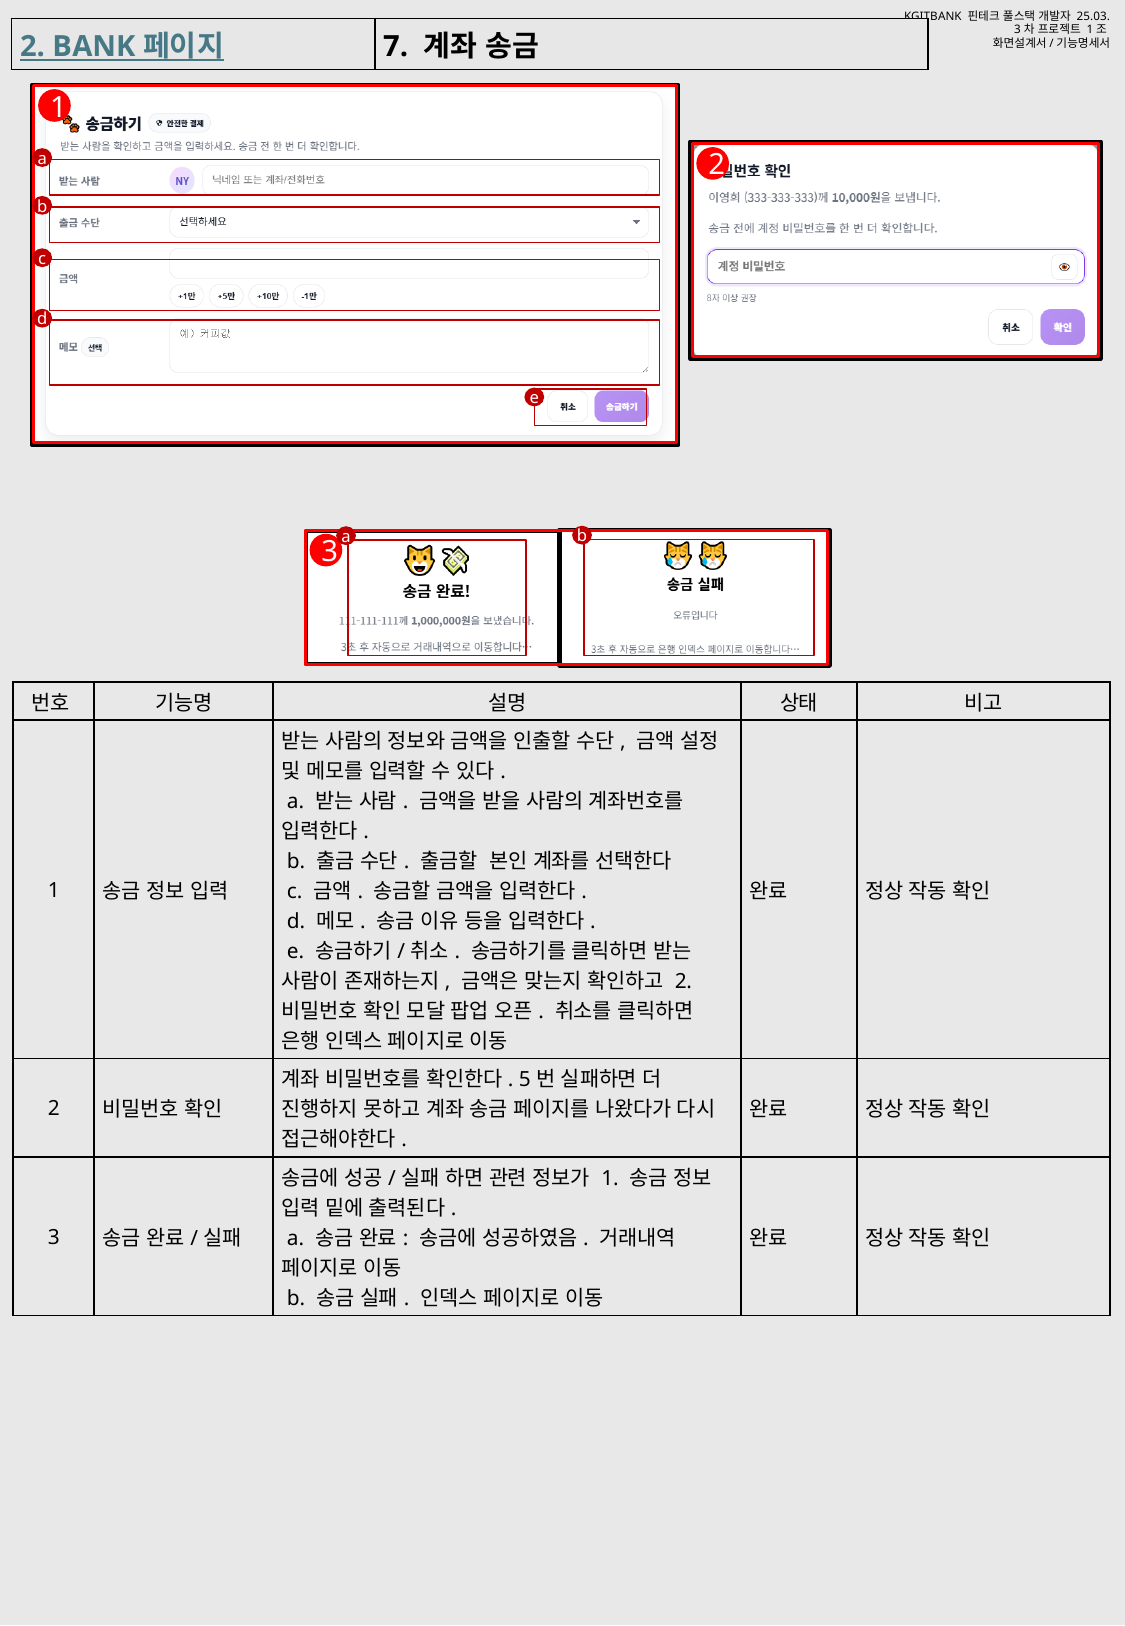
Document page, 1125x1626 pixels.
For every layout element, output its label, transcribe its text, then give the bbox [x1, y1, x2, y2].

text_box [33, 249, 660, 309]
table_cell 비밀번호 확인 [95, 1059, 272, 1156]
table_cell 2 [14, 1059, 93, 1156]
table_header 번호 [14, 683, 93, 719]
table_header 설명 [274, 683, 740, 719]
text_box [33, 149, 660, 196]
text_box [573, 526, 815, 657]
table_cell 송금 완료/실패 [95, 1158, 272, 1315]
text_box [691, 143, 1100, 357]
table_header 상태 [742, 683, 856, 719]
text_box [525, 388, 648, 427]
table_cell 받는 사람의 정보와 금액을 인출할 수단, 금액 설정 및 메모를 입력할 수 있다. a. 받는 사람. 금액을 받을 사람의 계좌번호를 입력한다. b. 출금 수단. 출금할 본인 계좌를 선택한다 c. 금액. 송금할 금액을 입력한다. d. 메모. 송금 이유 등을 입력한다. e. 송금하기/취소. 송금하기를 클릭하면 받는 사람이 존재하는지, 금액은 맞는지 확인하고 2. 비밀번호 확인 모달 팝업 오픈. 취소를 클릭하면 은행 인덱스 페이지로 이동 [274, 721, 740, 1058]
table_header 7. 계좌 송금 [376, 19, 927, 69]
table_cell 정상 작동 확인 [858, 1158, 1109, 1315]
table_cell 정상 작동 확인 [858, 721, 1109, 1058]
table_cell 계좌 비밀번호를 확인한다. 5번 실패하면 더 진행하지 못하고 계좌 송금 페이지를 나왔다가 다시 접근해야한다. [274, 1059, 740, 1156]
table_cell 송금에 성공/실패 하면 관련 정보가 1. 송금 정보 입력 밑에 출력된다. a. 송금 완료: 송금에 성공하였음. 거래내역 페이지로 이동 b. 송금 실패. 인덱스 페이지로 이동 [274, 1158, 740, 1315]
table_cell 송금 정보 입력 [95, 721, 272, 1058]
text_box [33, 85, 677, 444]
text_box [33, 197, 660, 244]
table_cell 완료 [742, 1158, 856, 1315]
table_header 2. BANK 페이지 [12, 19, 374, 69]
table_cell 정상 작동 확인 [858, 1059, 1109, 1156]
table_cell 완료 [742, 721, 856, 1058]
table_cell 완료 [742, 1059, 856, 1156]
table_cell 1 [14, 721, 93, 1058]
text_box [337, 527, 527, 657]
table_header 기능명 [95, 683, 272, 719]
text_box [33, 309, 660, 386]
table_header 비고 [858, 683, 1109, 719]
table_cell 3 [14, 1158, 93, 1315]
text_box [304, 529, 828, 665]
